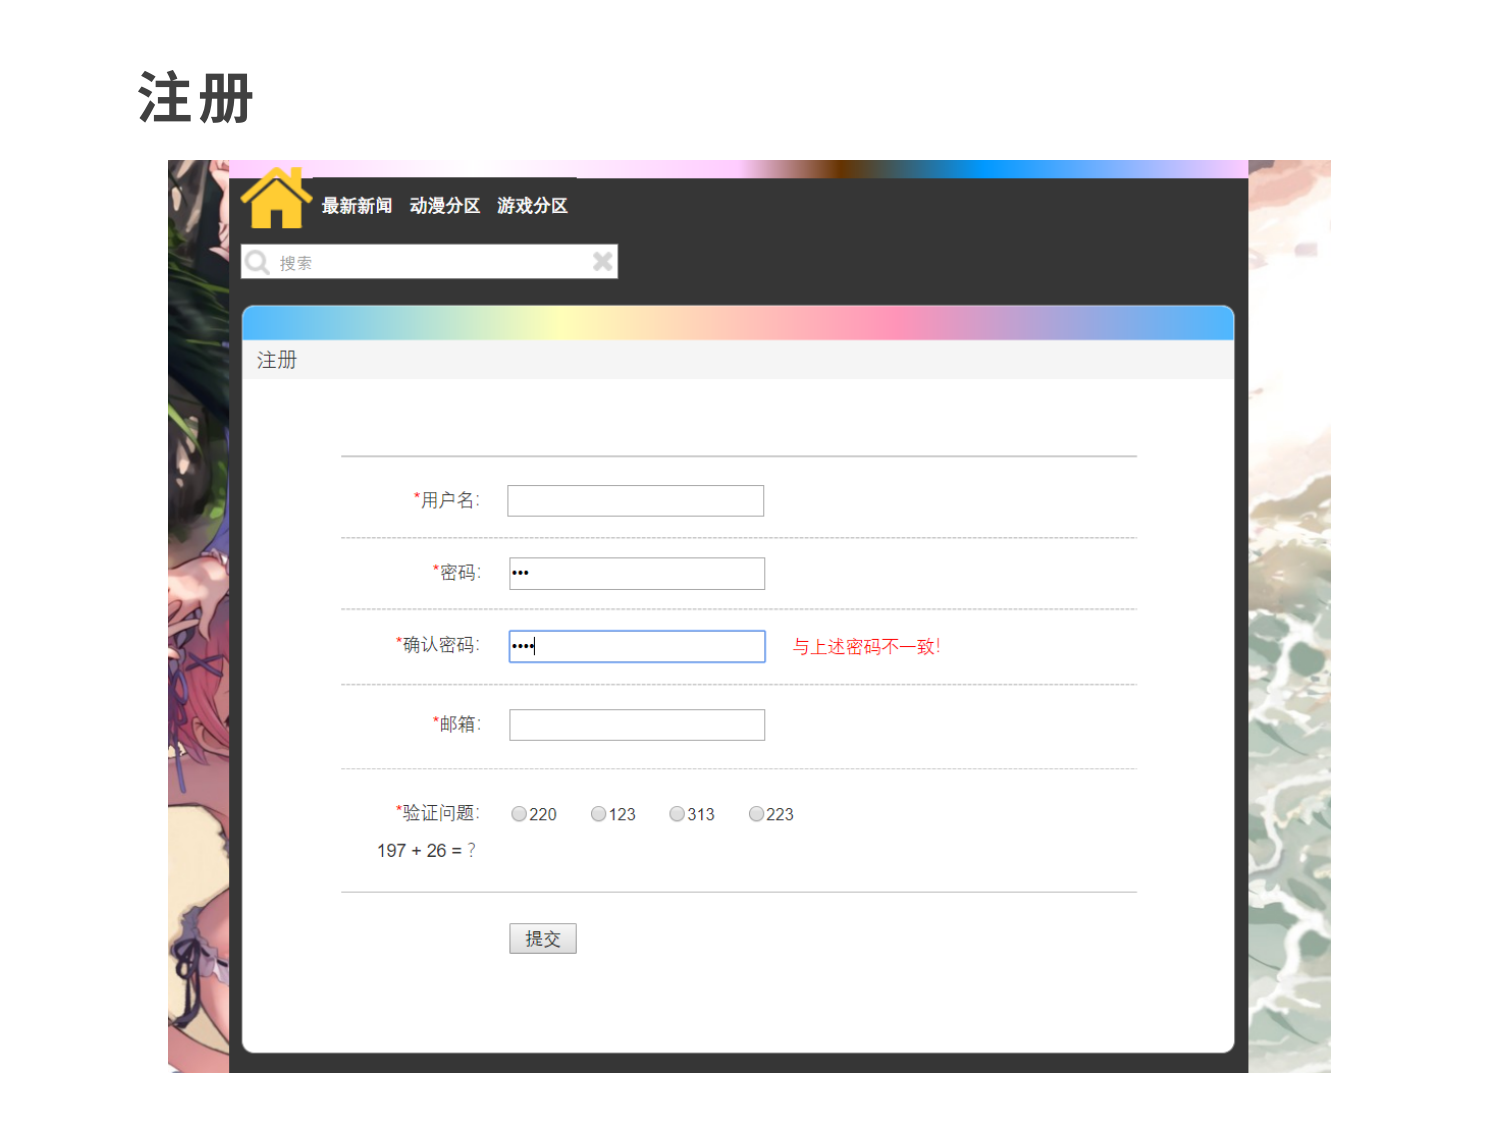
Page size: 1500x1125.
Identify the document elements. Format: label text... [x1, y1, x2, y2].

picture [168, 160, 1331, 1073]
text_box 注册 [124, 57, 571, 135]
